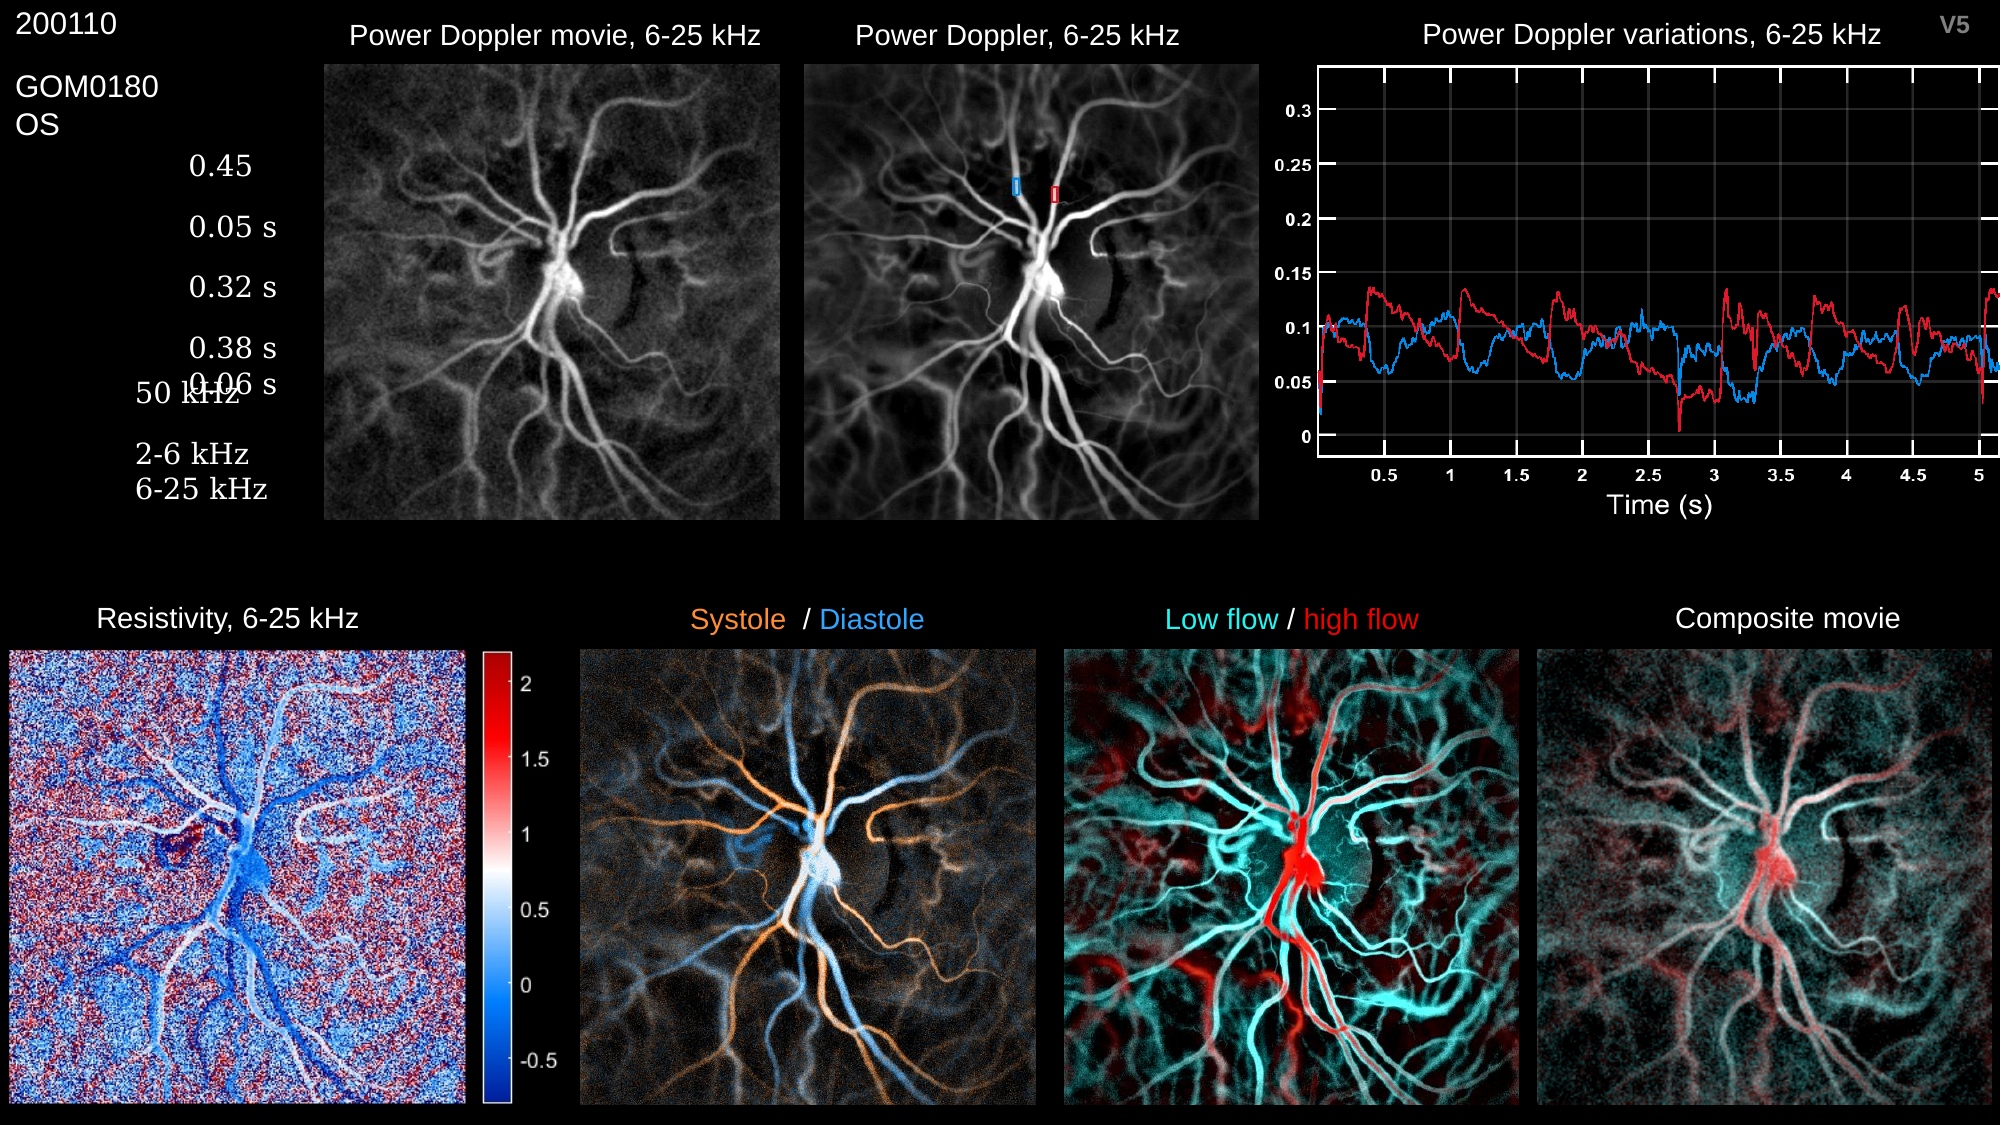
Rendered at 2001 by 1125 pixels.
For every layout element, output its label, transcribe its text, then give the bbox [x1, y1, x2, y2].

picture [580, 649, 1036, 1105]
picture [804, 64, 1259, 520]
list Power Doppler movie, 6-25 kHz [286, 12, 843, 65]
picture [8, 649, 559, 1105]
list Resistivity, 6-25 kHz [40, 596, 416, 648]
picture [1273, 64, 2000, 520]
list 50 kHz 2-6 kHz 6-25 kHz [119, 370, 324, 493]
list Power Doppler variations, 6-25 kHz [1350, 12, 1956, 64]
picture [1537, 649, 1992, 1105]
list 200110 GOM0180 OS [0, 0, 286, 124]
picture [324, 64, 780, 520]
picture [1064, 649, 1519, 1105]
list Composite movie [1621, 596, 1956, 648]
list 0.45 0.05 s 0.32 s 0.38 s 0.06 s [173, 143, 324, 352]
list Power Doppler, 6-25 kHz [843, 12, 1259, 64]
